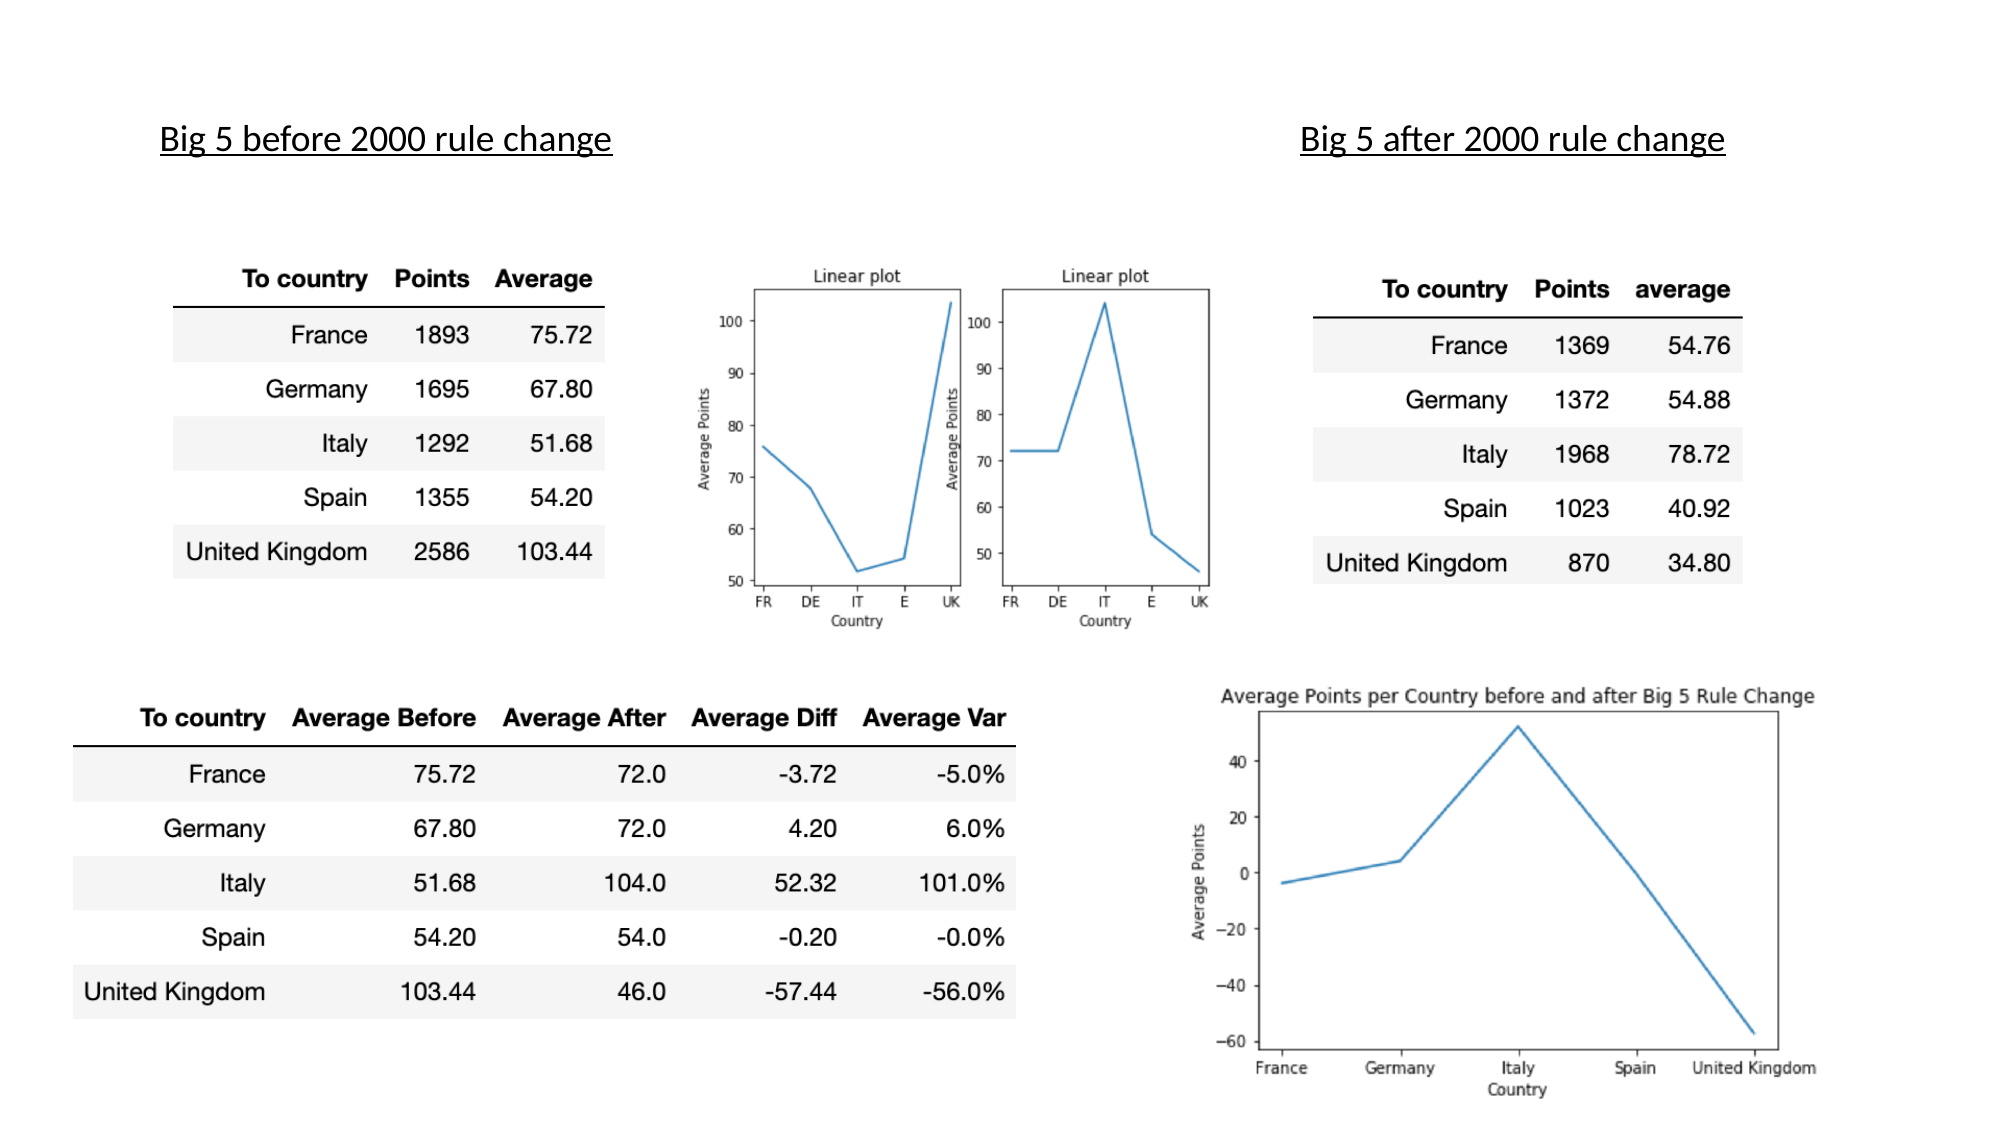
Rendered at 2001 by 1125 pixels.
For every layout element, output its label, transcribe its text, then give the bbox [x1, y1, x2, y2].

picture [676, 260, 1246, 642]
picture [173, 257, 609, 581]
picture [73, 697, 1016, 1019]
picture [1313, 260, 1750, 584]
text_box Big 5 before 2000 rule change [144, 106, 637, 167]
text_box Big 5 after 2000 rule change [1285, 106, 1778, 167]
picture [1165, 673, 1839, 1109]
